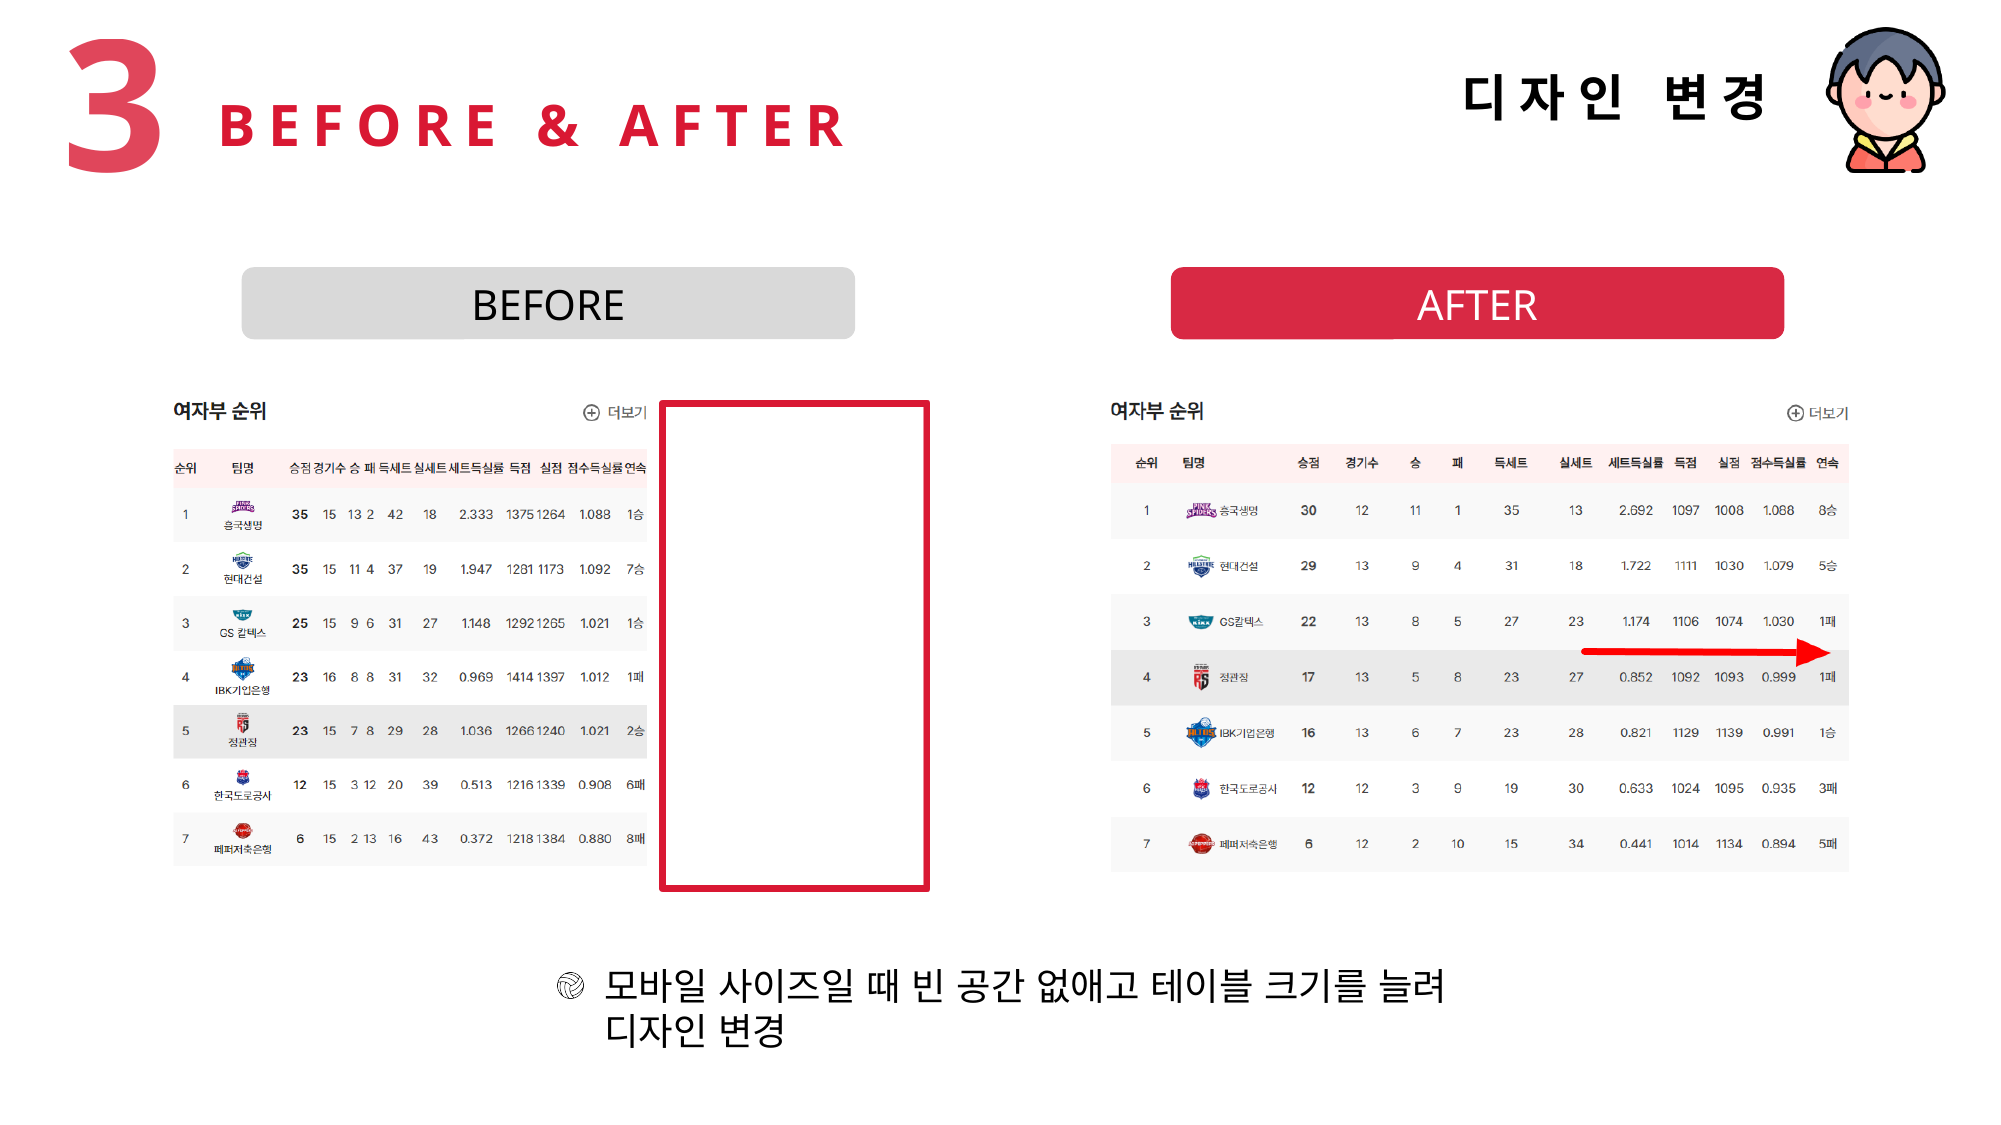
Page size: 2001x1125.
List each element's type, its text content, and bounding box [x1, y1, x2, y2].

text_box 3 [47, 0, 242, 216]
text_box 모바일 사이즈일 때 빈 공간 없애고 테이블 크기를 늘려 디자인 변경 [542, 955, 1545, 1061]
text_box BEFORE & AFTER [242, 67, 873, 190]
text_box AFTER [1169, 266, 1786, 341]
text_box BEFORE [240, 266, 857, 341]
picture [557, 972, 584, 999]
picture [1813, 27, 1958, 173]
picture [1076, 373, 1880, 913]
text_box 디자인 변경 [1413, 42, 1813, 158]
picture [144, 379, 941, 907]
